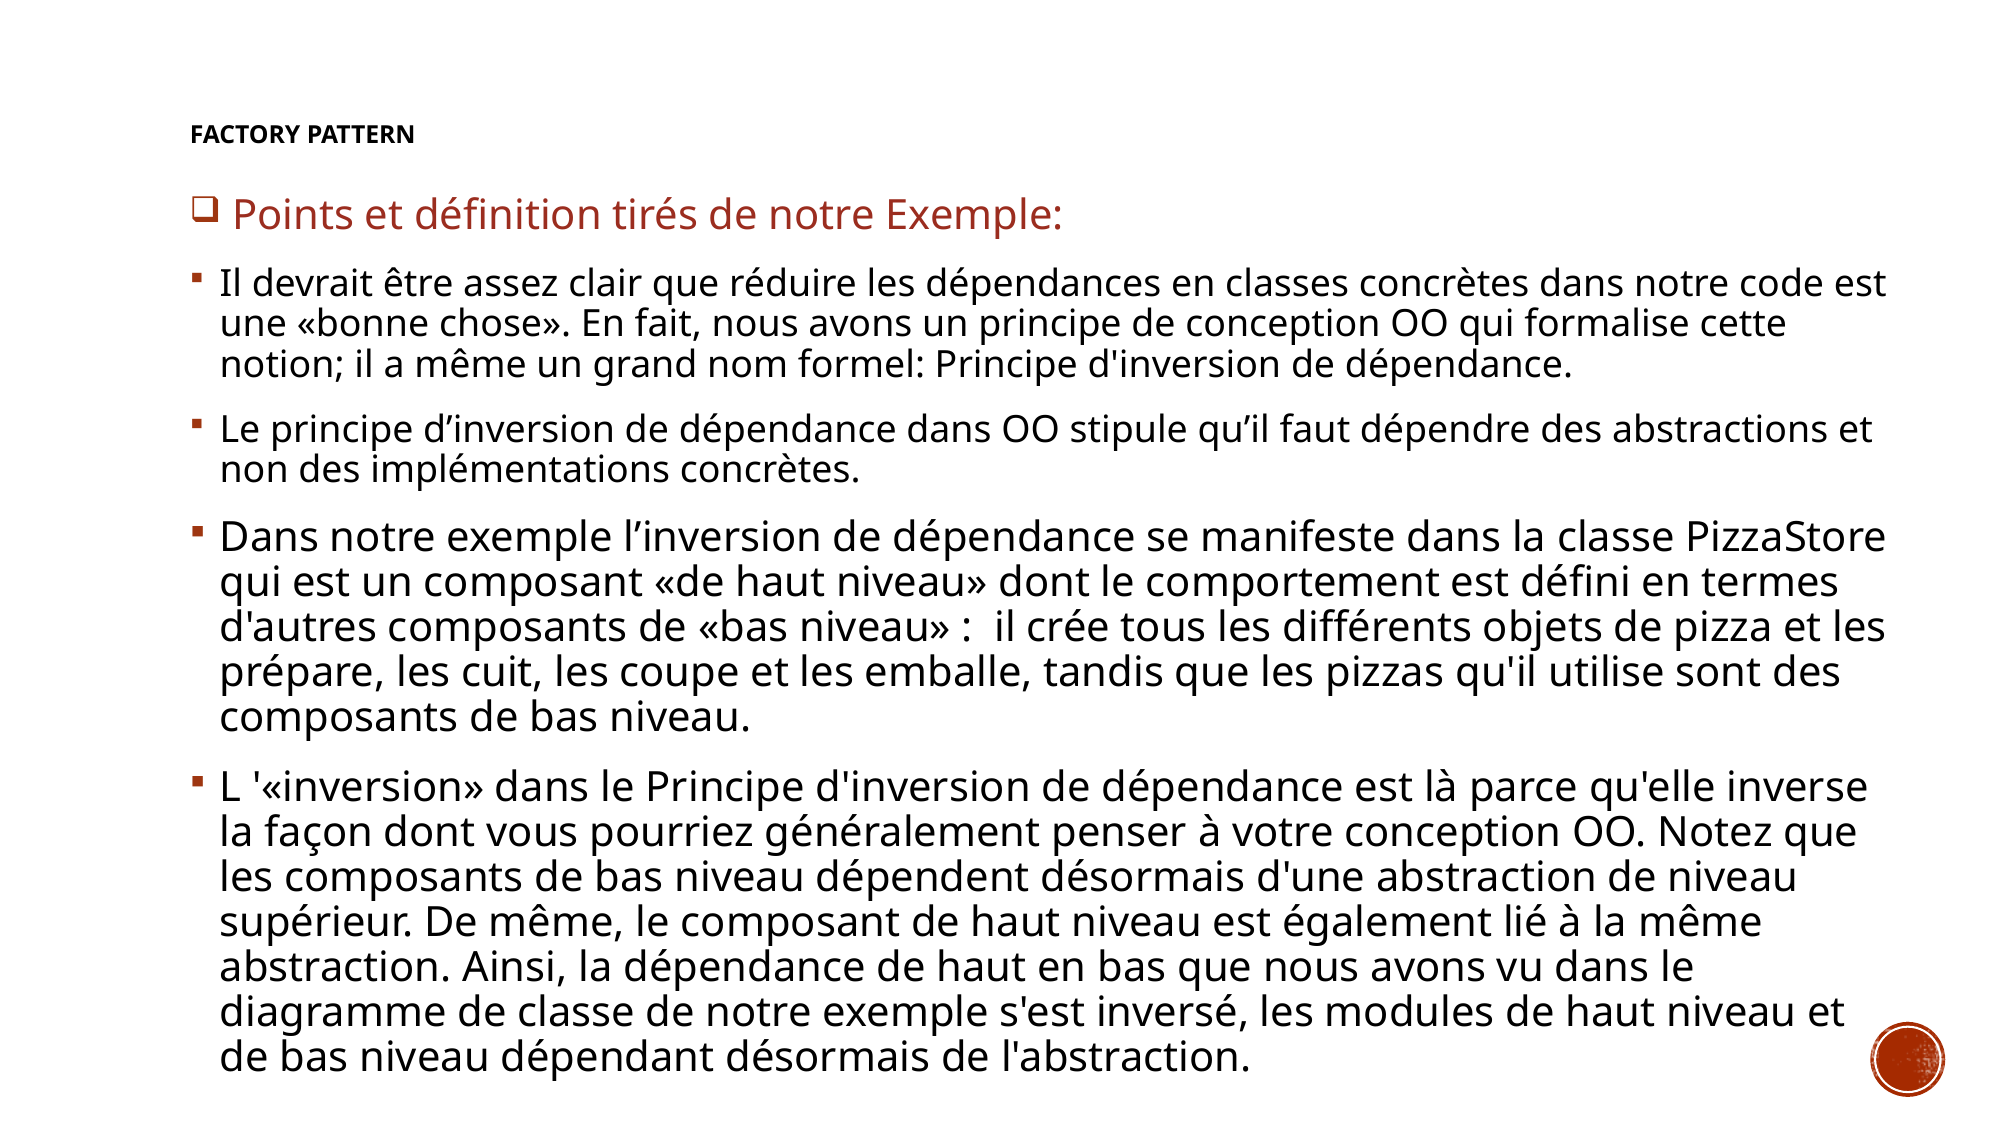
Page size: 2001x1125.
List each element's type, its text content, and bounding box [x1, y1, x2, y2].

title FActory Pattern [174, 34, 1825, 186]
text_box Points et définition tirés de notre Exemple: Il devrait être assez clair que réduire les dépendances en classes concrètes dans notre code est une «bonne chose». En fait, nous avons un principe de conception OO qui formalise cette notion; il a même un grand nom formel: Principe d'inversion de dépendance. Le principe d’inversion de dépendance dans OO stipule qu’il faut dépendre des abstractions et non des implémentations concrètes. Dans notre exemple l’inversion de dépendance se manifeste dans la classe PizzaStore qui est un composant «de haut niveau» dont le comportement est défini en termes d'autres composants de «bas niveau» : il crée tous les différents objets de pizza et les prépare, les cuit, les coupe et les emballe, tandis que les pizzas qu'il utilise sont des composants de bas niveau. L '«inversion» dans le Principe d'inversion de dépendance est là parce qu'elle inverse la façon dont vous pourriez généralement penser à votre conception OO. Notez que les composants de bas niveau dépendent désormais d'une abstraction de niveau supérieur. De même, le composant de haut niveau est également lié à la même abstraction. Ainsi, la dépendance de haut en bas que nous avons vu dans le diagramme de classe de notre exemple s'est inversé, les modules de haut niveau et de bas niveau dépendant désormais de l'abstraction. [174, 186, 1914, 959]
